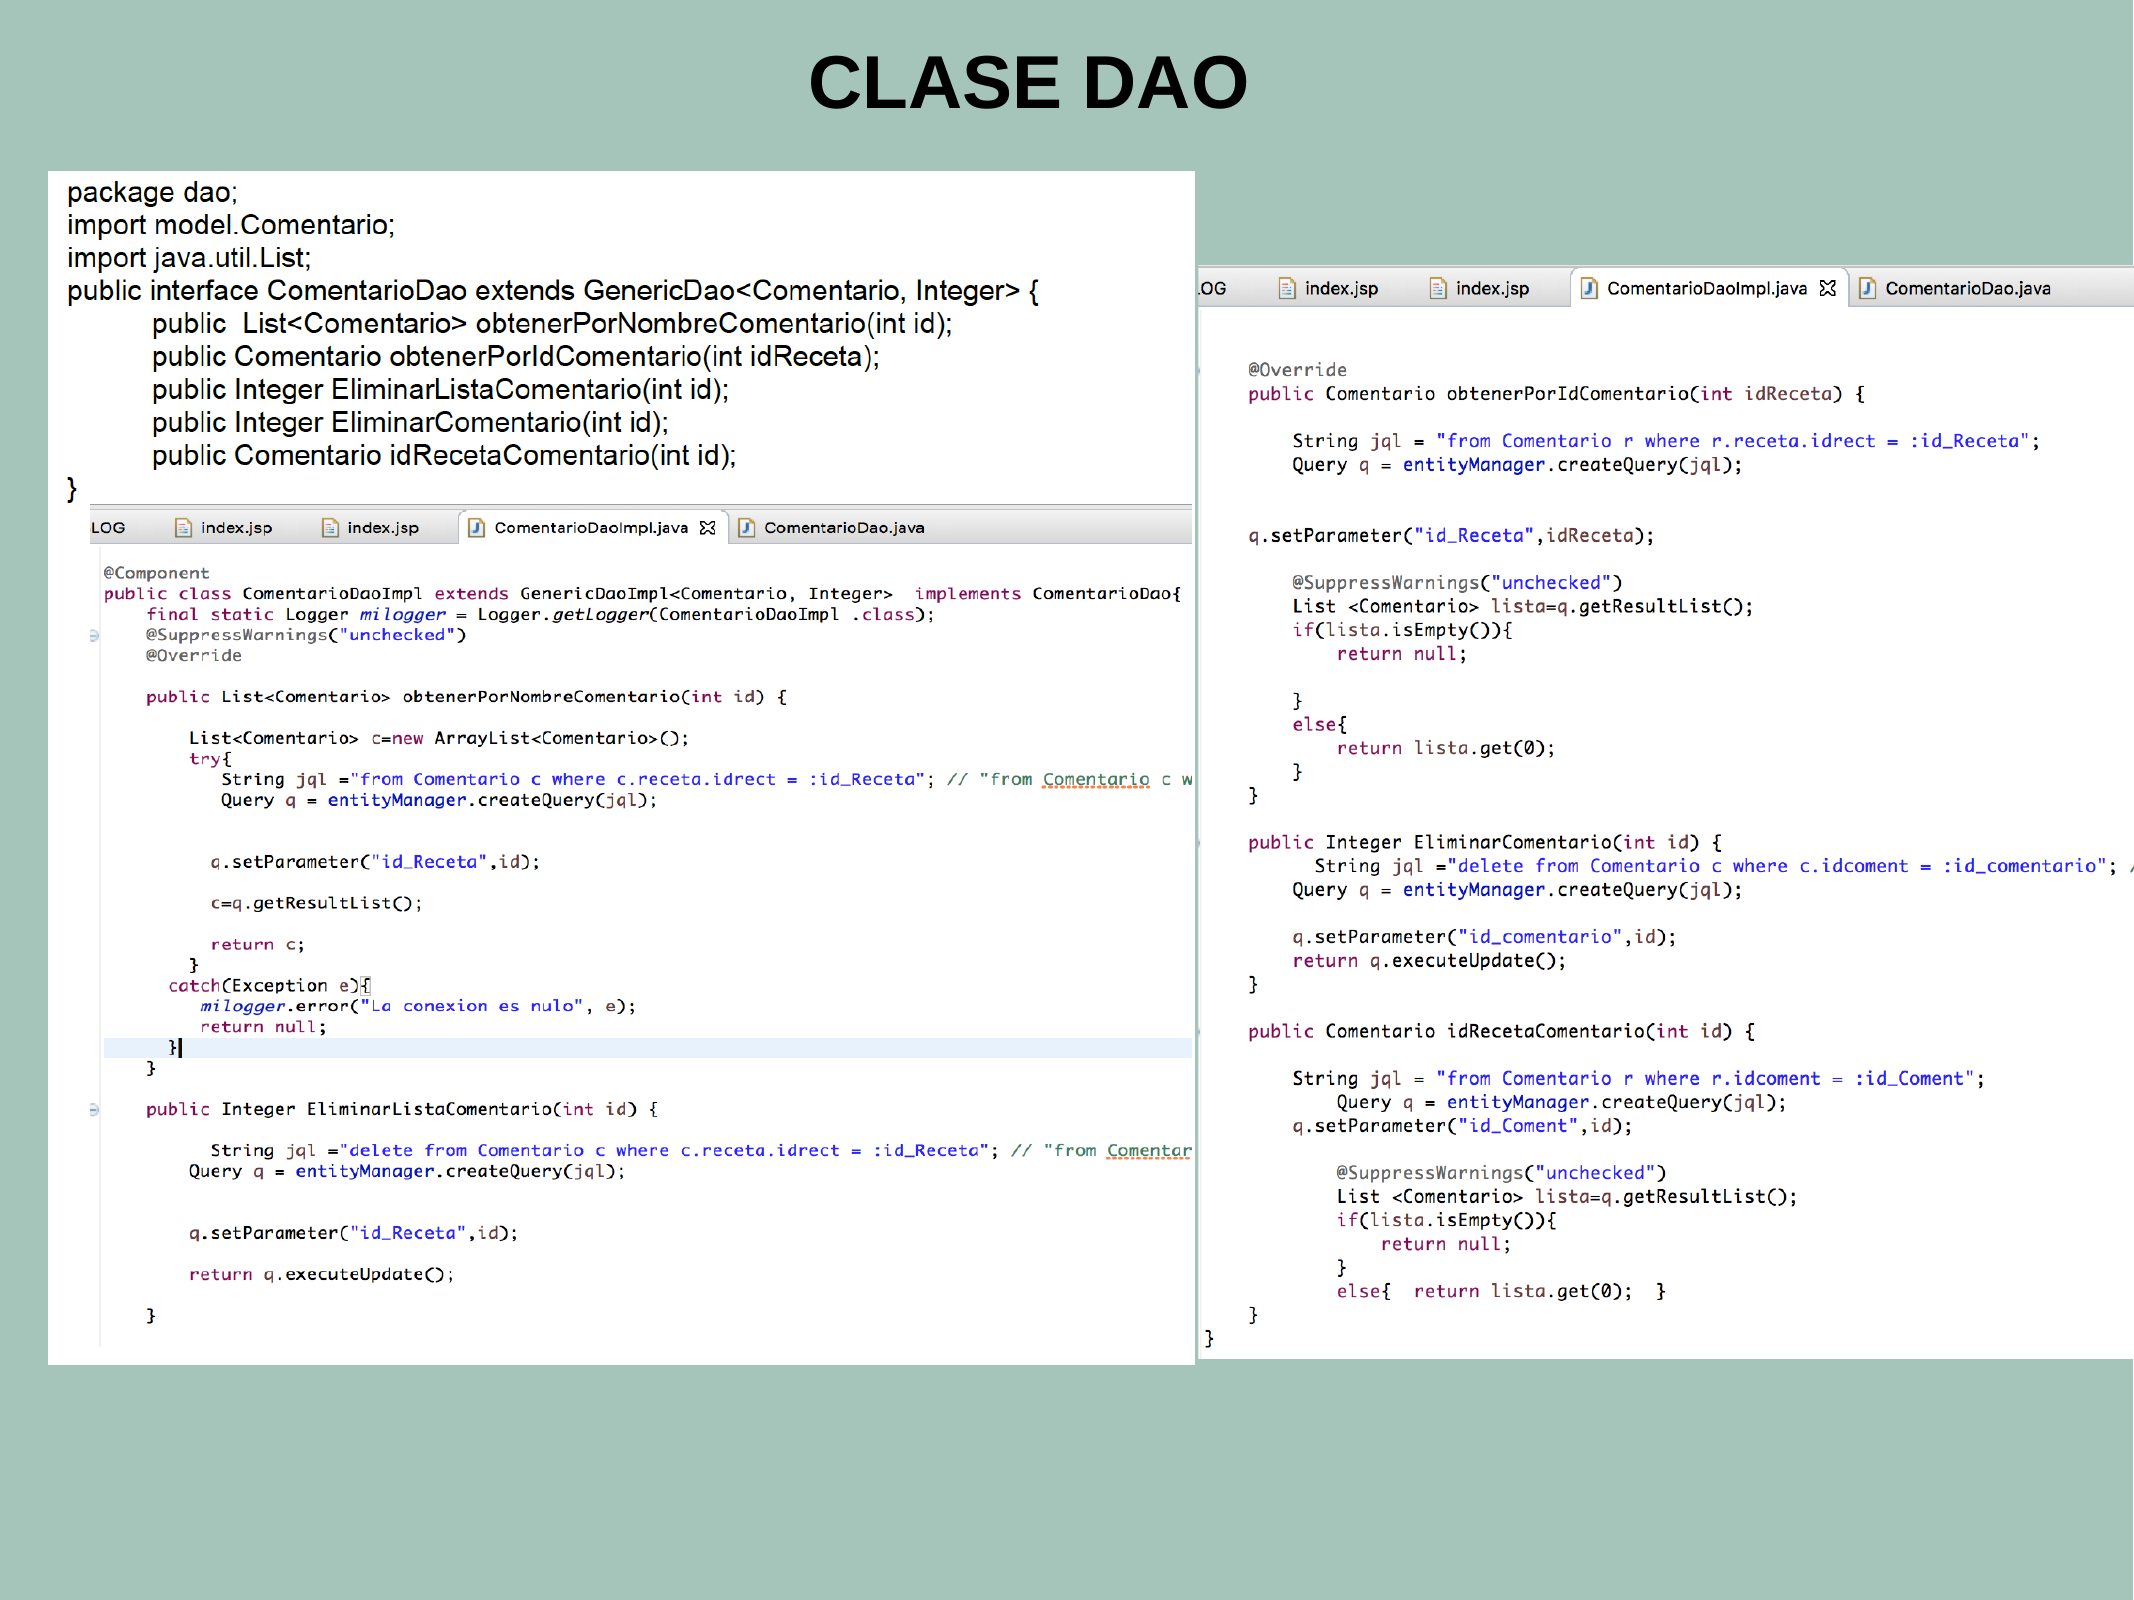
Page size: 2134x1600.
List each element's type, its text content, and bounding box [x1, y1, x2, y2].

picture [1198, 265, 2134, 1359]
text_box clase Dao [799, 24, 1259, 132]
picture [47, 171, 1195, 1365]
